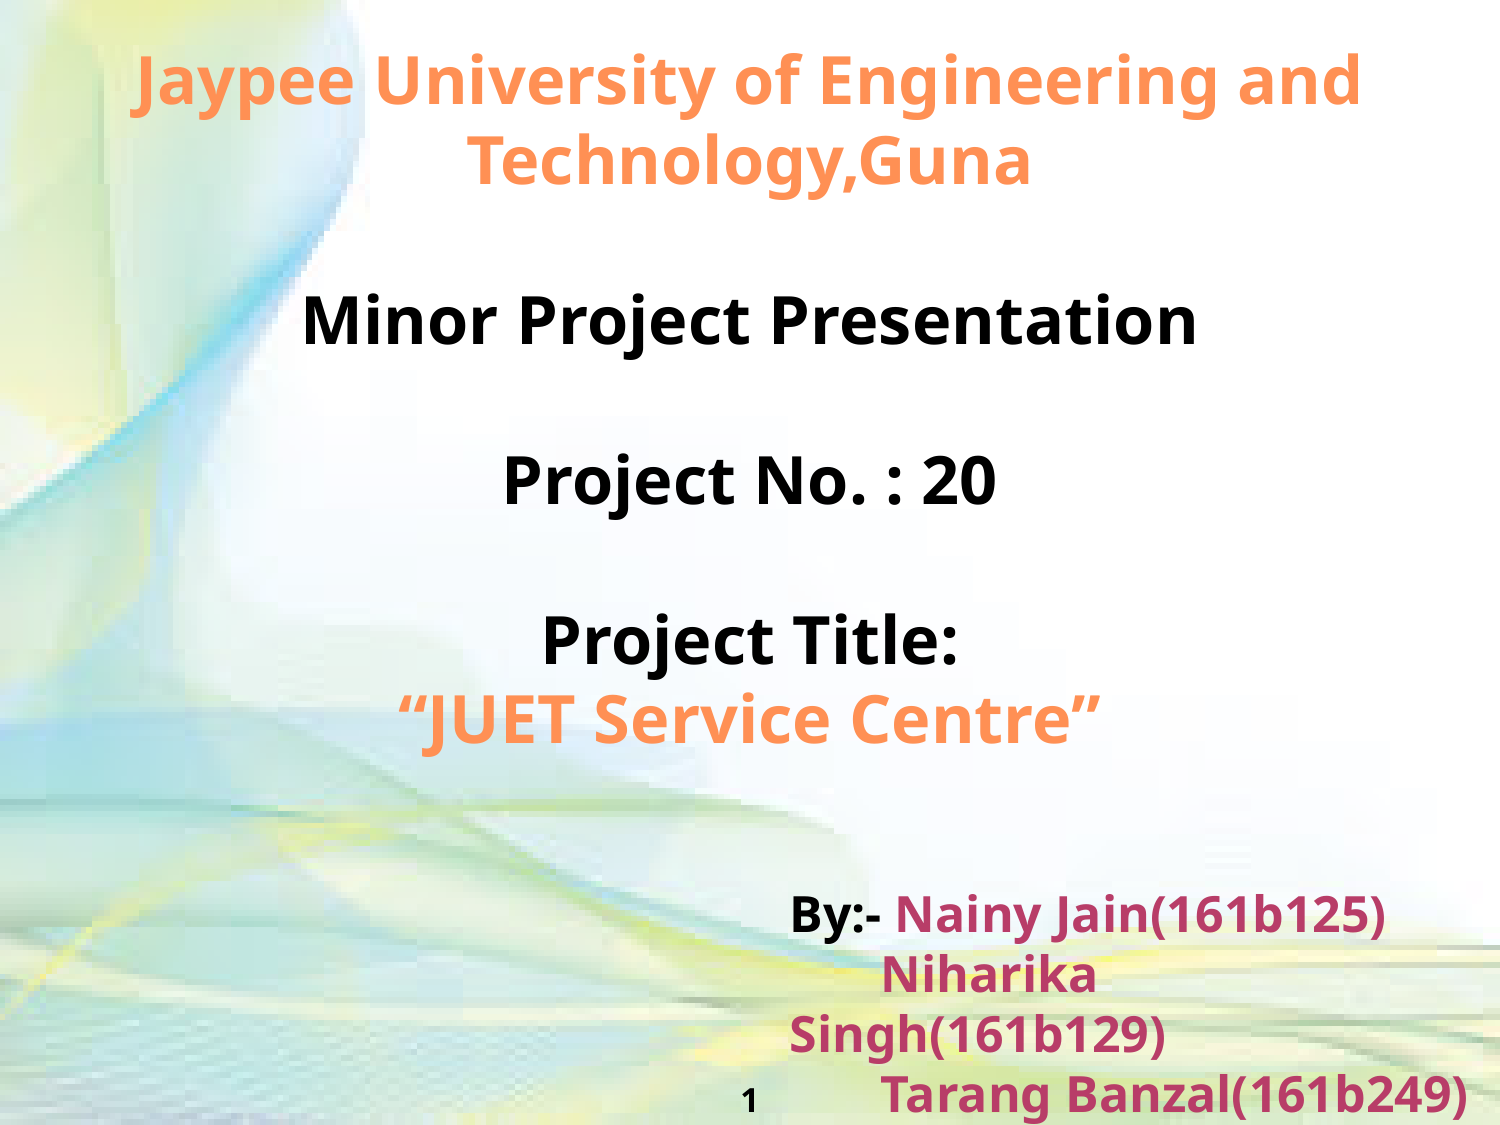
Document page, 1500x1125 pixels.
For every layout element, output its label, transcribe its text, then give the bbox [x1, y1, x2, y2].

slide_number 1 [701, 1087, 799, 1125]
text_box By:- Nainy Jain(161b125) Niharika Singh(161b129) Tarang Banzal(161b249) [774, 874, 1500, 1125]
text_box Jaypee University of Engineering and Technology,Guna Minor Project Presentation Project No. : 20 Project Title: “JUET Service Centre” [0, 30, 1500, 765]
